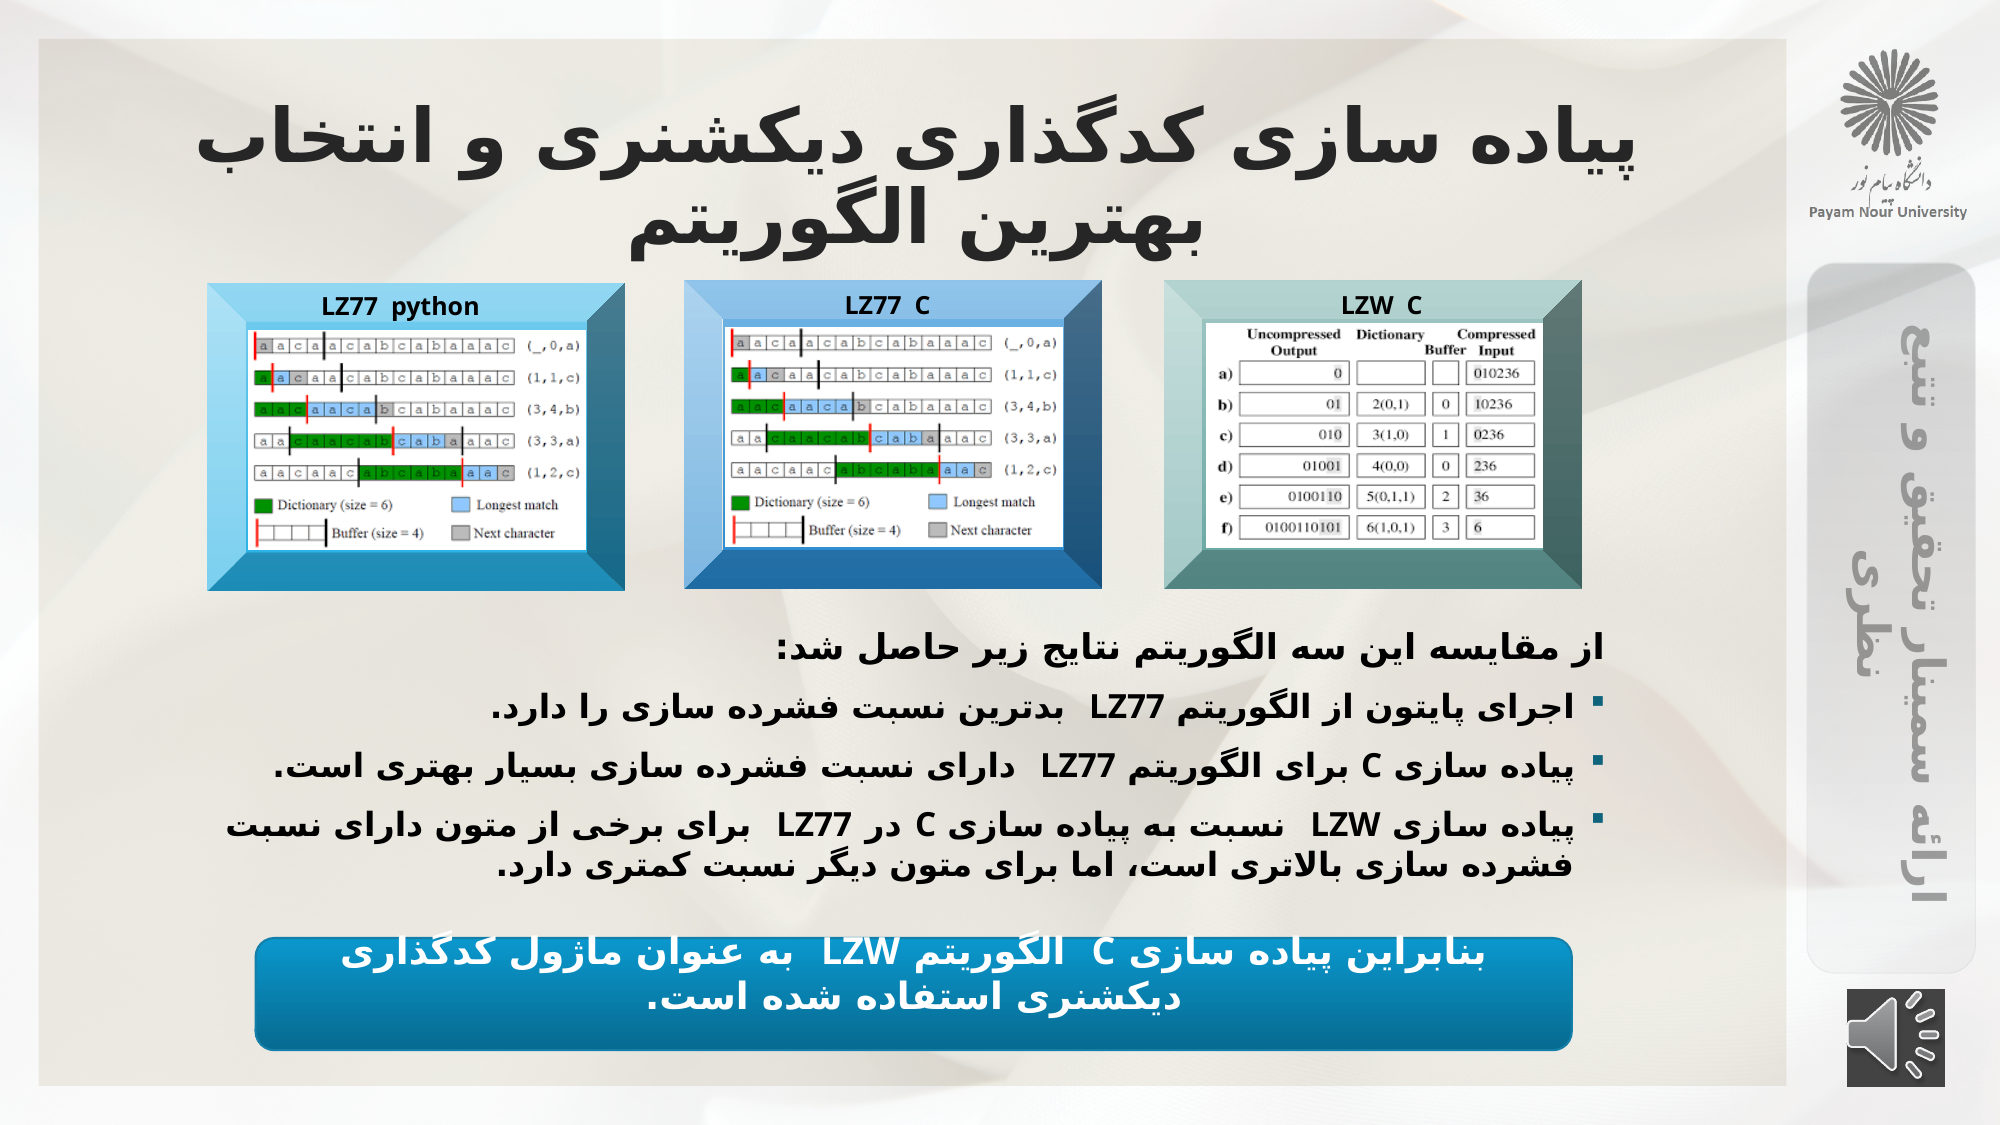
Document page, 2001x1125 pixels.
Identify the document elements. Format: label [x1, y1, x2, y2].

text_box [207, 282, 626, 592]
text_box [684, 280, 1103, 589]
picture [0, 0, 2000, 1125]
